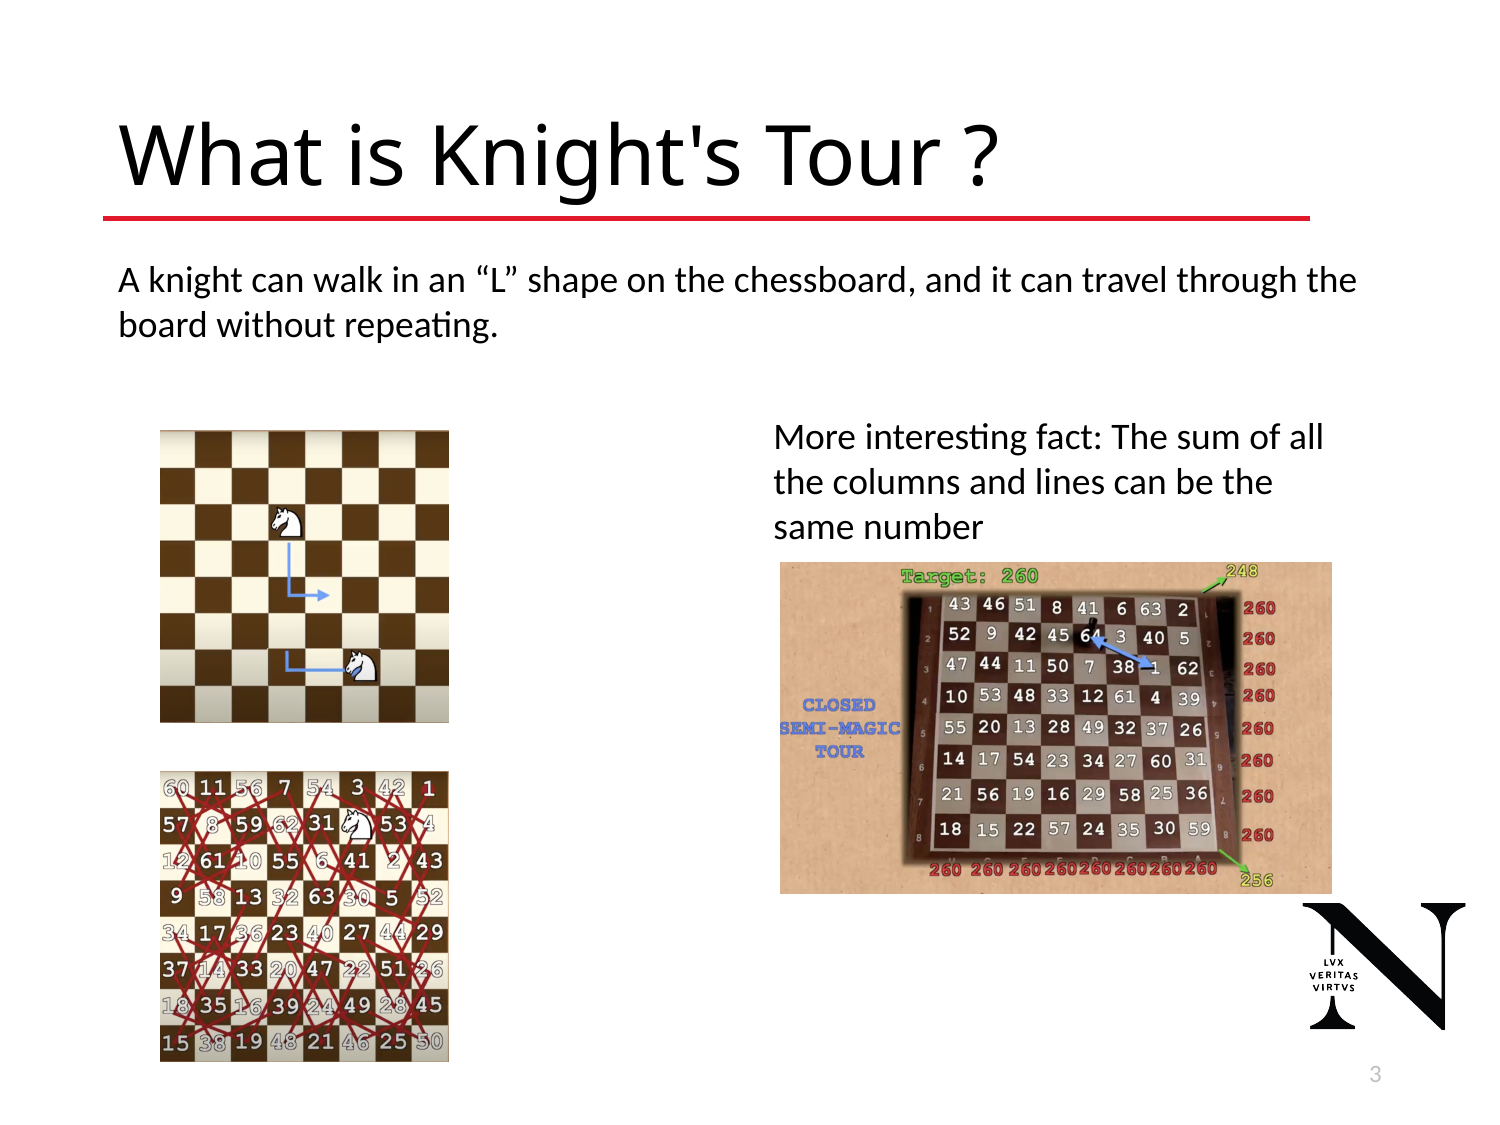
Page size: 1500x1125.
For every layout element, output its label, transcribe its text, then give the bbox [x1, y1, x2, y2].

text_box A knight can walk in an “L” shape on the chessboard, and it can travel through the board without repeating. [103, 247, 1429, 376]
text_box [160, 430, 449, 723]
slide_number 4 [1059, 1042, 1397, 1103]
picture [780, 562, 1490, 1073]
picture [160, 771, 449, 1062]
title What is Knight's Tour ? [103, 49, 1397, 247]
text_box More interesting fact: The sum of all the columns and lines can be the same number [758, 404, 1371, 658]
